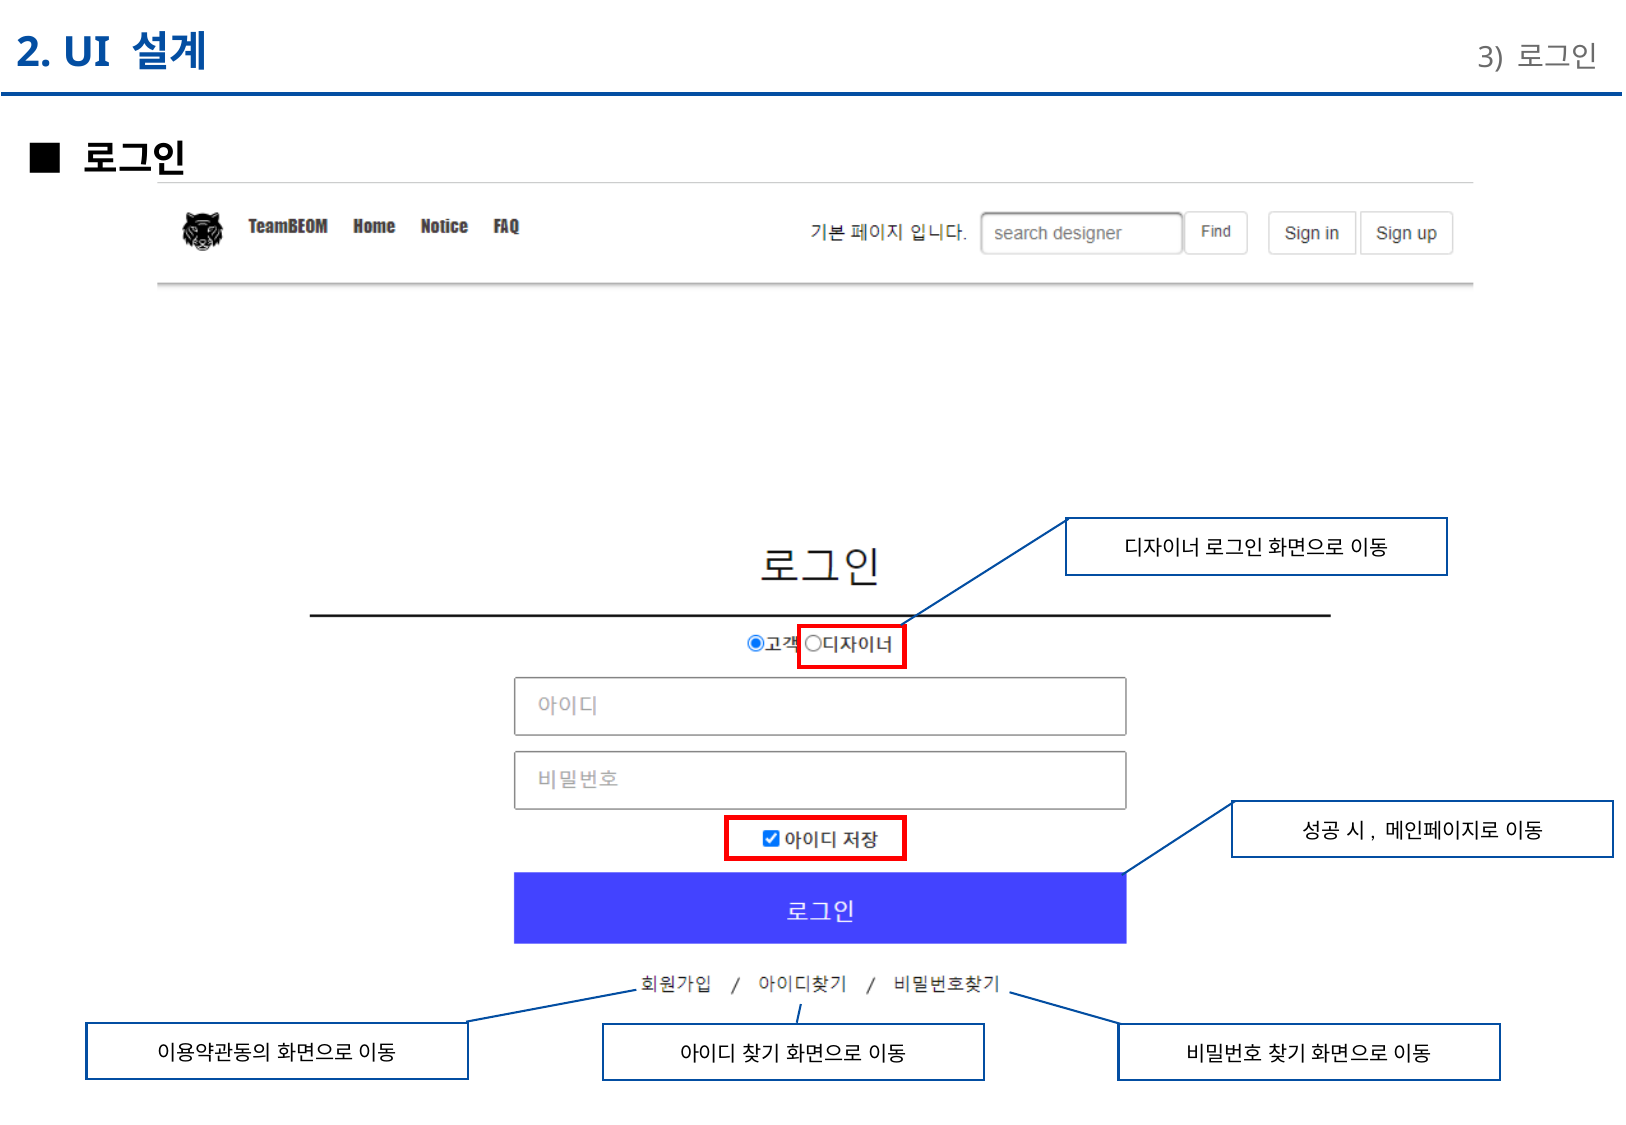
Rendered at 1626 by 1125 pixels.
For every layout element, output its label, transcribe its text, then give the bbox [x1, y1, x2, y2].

text_box 3) 로그인 [983, 24, 1614, 88]
text_box 아이디 찾기 화면으로 이동 [602, 1019, 985, 1081]
text_box 성공 시, 메인페이지로 이동 [1474, 800, 1614, 858]
text_box 비밀번호 찾기 화면으로 이동 [1099, 1019, 1501, 1081]
text_box 2. UI 설계 [0, 6, 585, 94]
text_box ■ 로그인 [11, 105, 1614, 188]
text_box 이용약관동의 화면으로 이동 [85, 1019, 487, 1080]
picture [157, 182, 1474, 1019]
